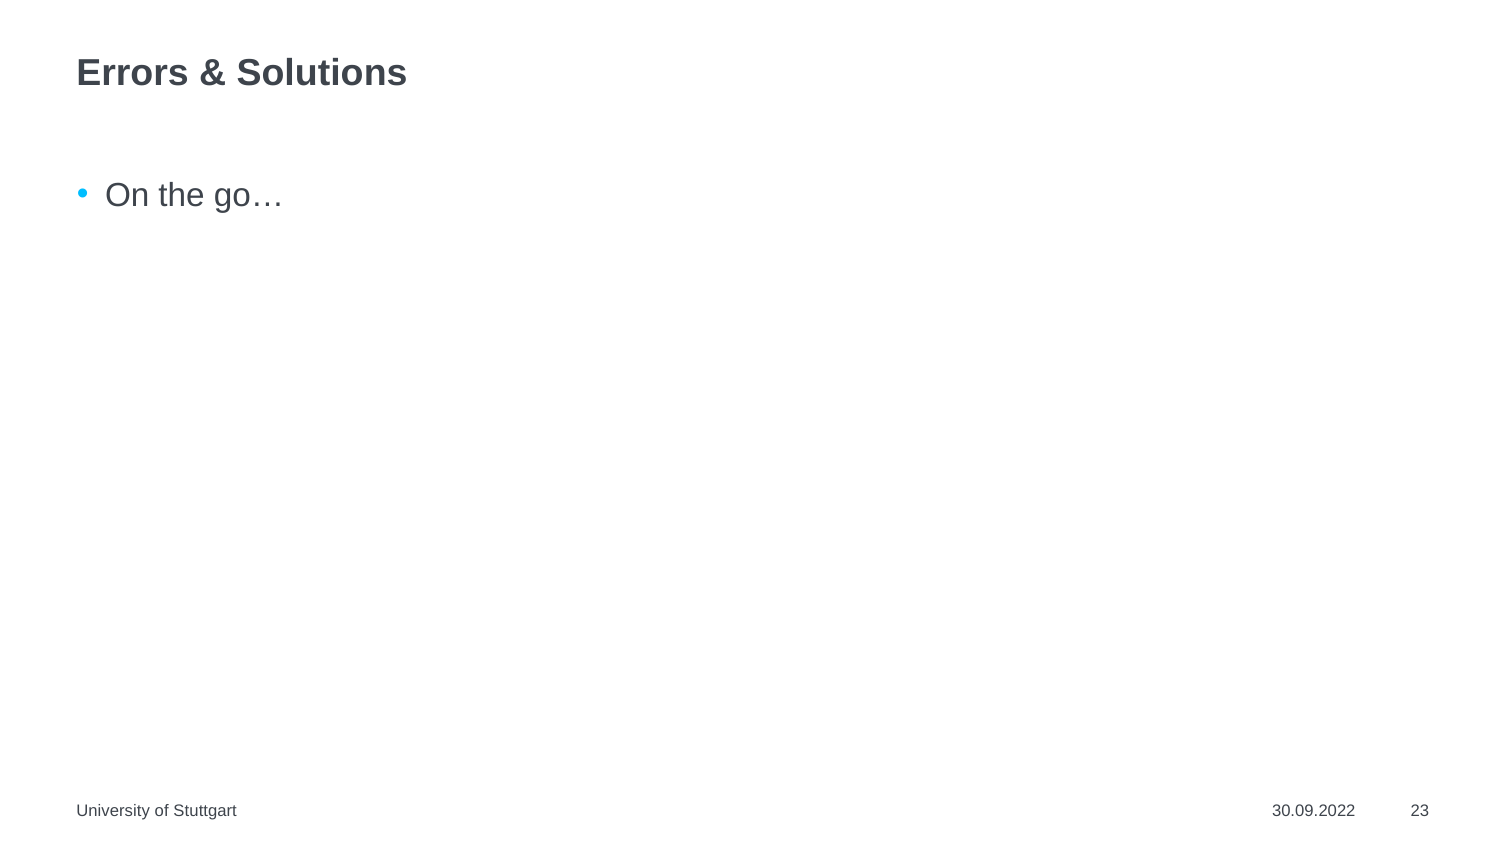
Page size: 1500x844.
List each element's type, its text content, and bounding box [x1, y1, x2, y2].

slide_number 23 [1392, 799, 1430, 821]
list On the go… [76, 165, 1430, 774]
footer University of Stuttgart [76, 799, 1072, 821]
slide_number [1272, 799, 1360, 821]
title Errors & Solutions [76, 53, 1430, 95]
